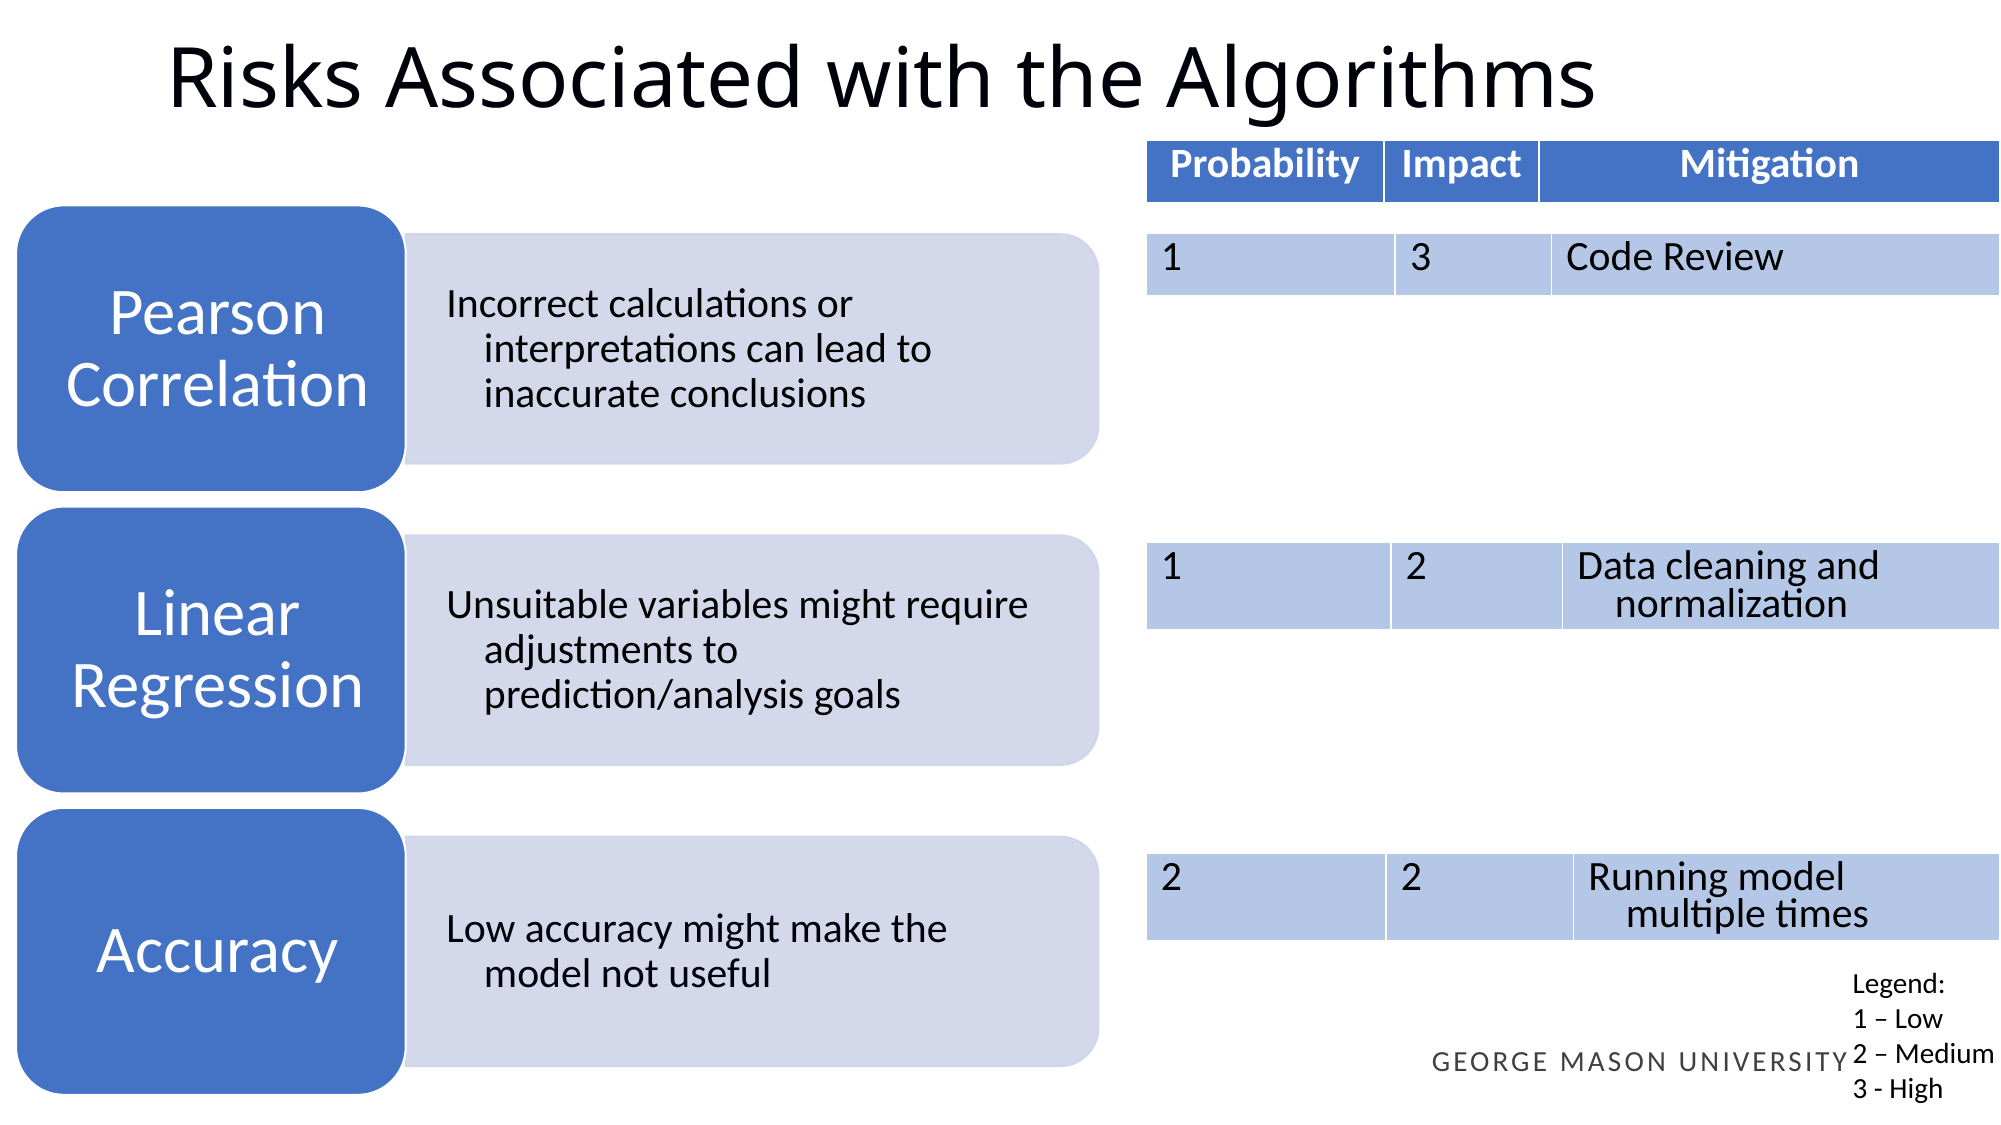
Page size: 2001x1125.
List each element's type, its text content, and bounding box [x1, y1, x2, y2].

table_header 2 [1387, 854, 1573, 940]
table_header 1 [1147, 234, 1394, 295]
table_header Probability [1147, 141, 1383, 202]
title Risks Associated with the Algorithms [151, 29, 1877, 113]
table_header Running model multiple times [1574, 854, 1999, 940]
table_header Data cleaning and normalization [1563, 543, 1999, 629]
table_header Mitigation [1540, 141, 1999, 202]
table_header 2 [1392, 543, 1562, 629]
table_header 2 [1147, 854, 1385, 940]
table_header Impact [1385, 141, 1538, 202]
table_header 1 [1147, 543, 1390, 629]
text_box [16, 205, 1099, 1096]
text_box Legend: 1 – Low 2 – Medium 3 - High [1837, 957, 2000, 1112]
table_header Code Review [1552, 234, 1999, 295]
footer GEORGE MASON UNIVERSITY [1187, 1035, 1837, 1096]
table_header 3 [1396, 234, 1551, 295]
